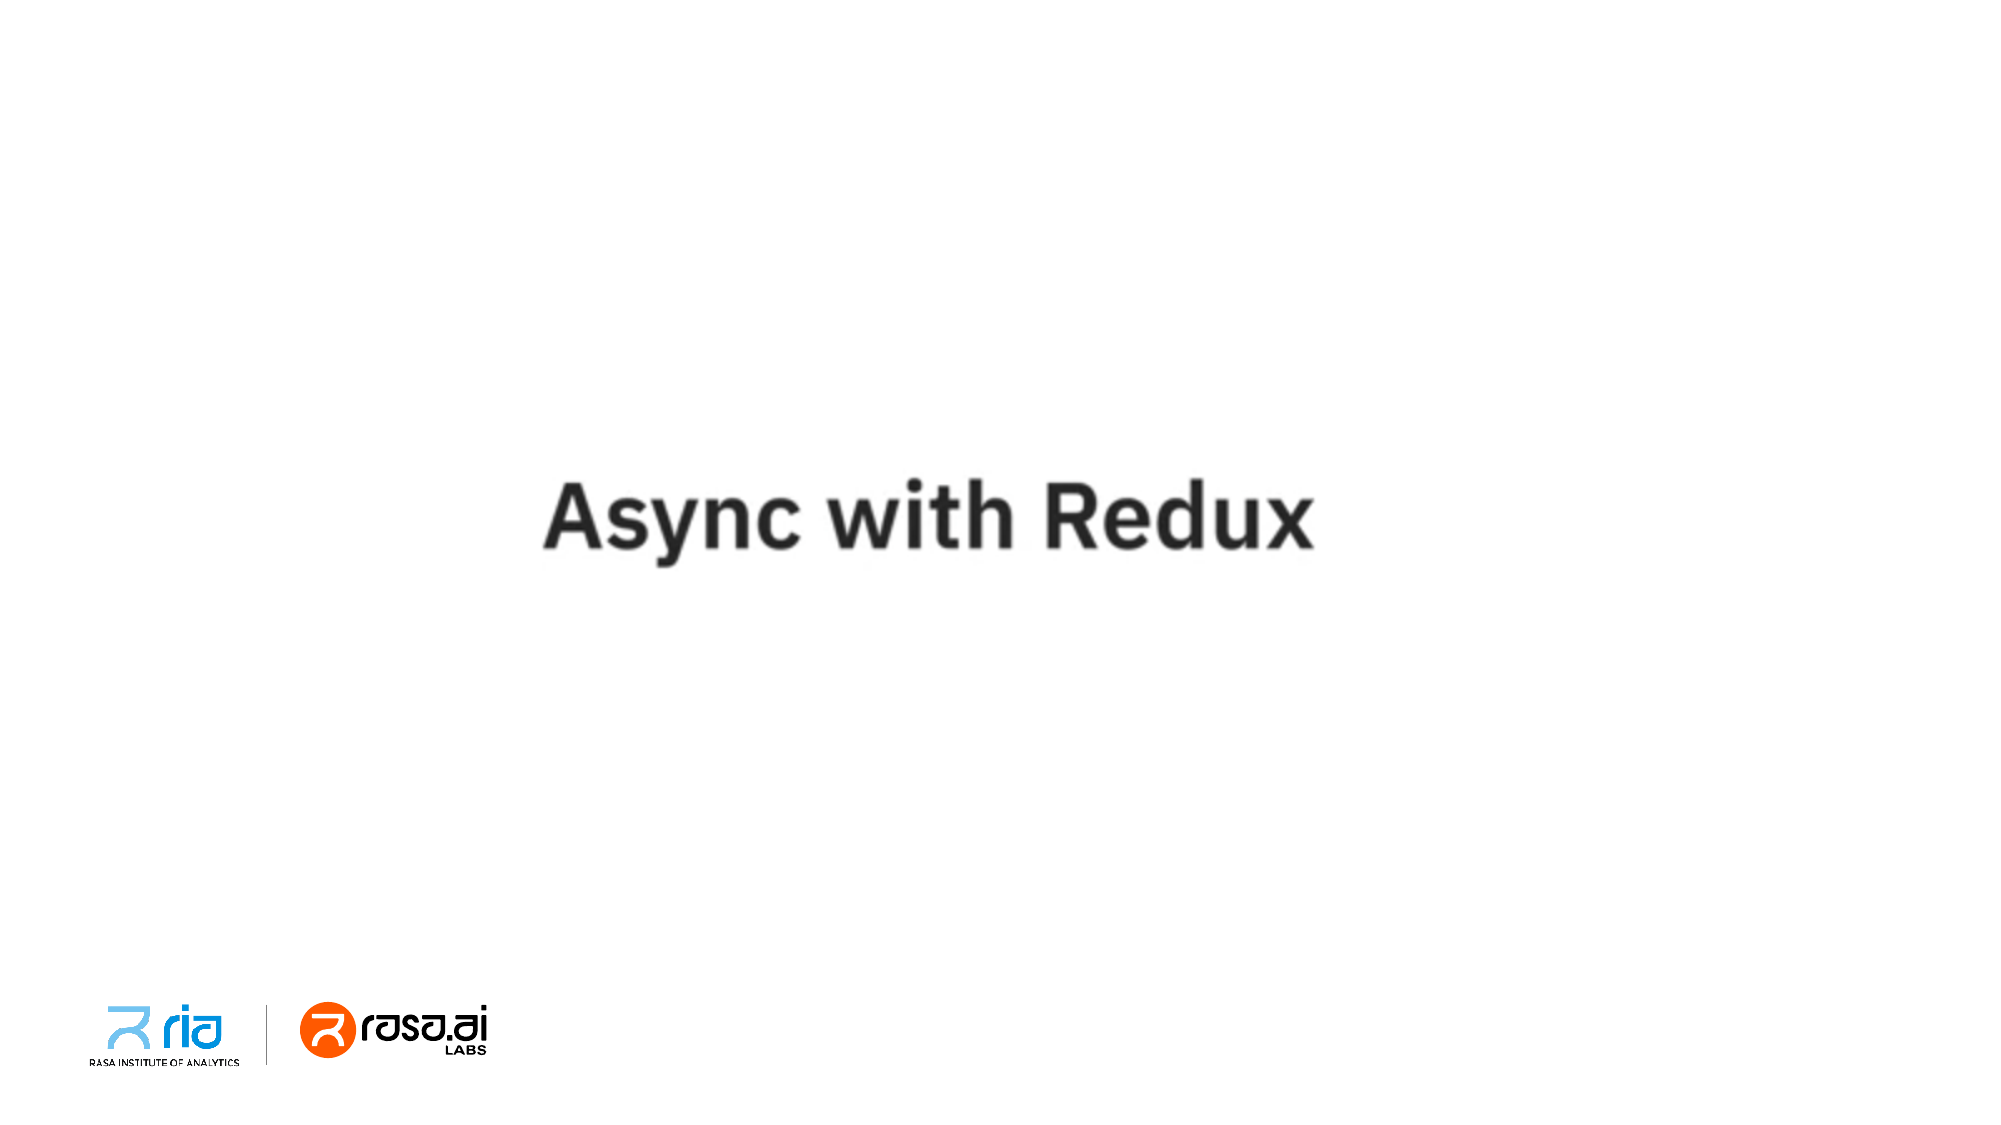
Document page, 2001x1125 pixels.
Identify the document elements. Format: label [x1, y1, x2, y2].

picture [423, 183, 1577, 762]
picture [78, 992, 250, 1078]
